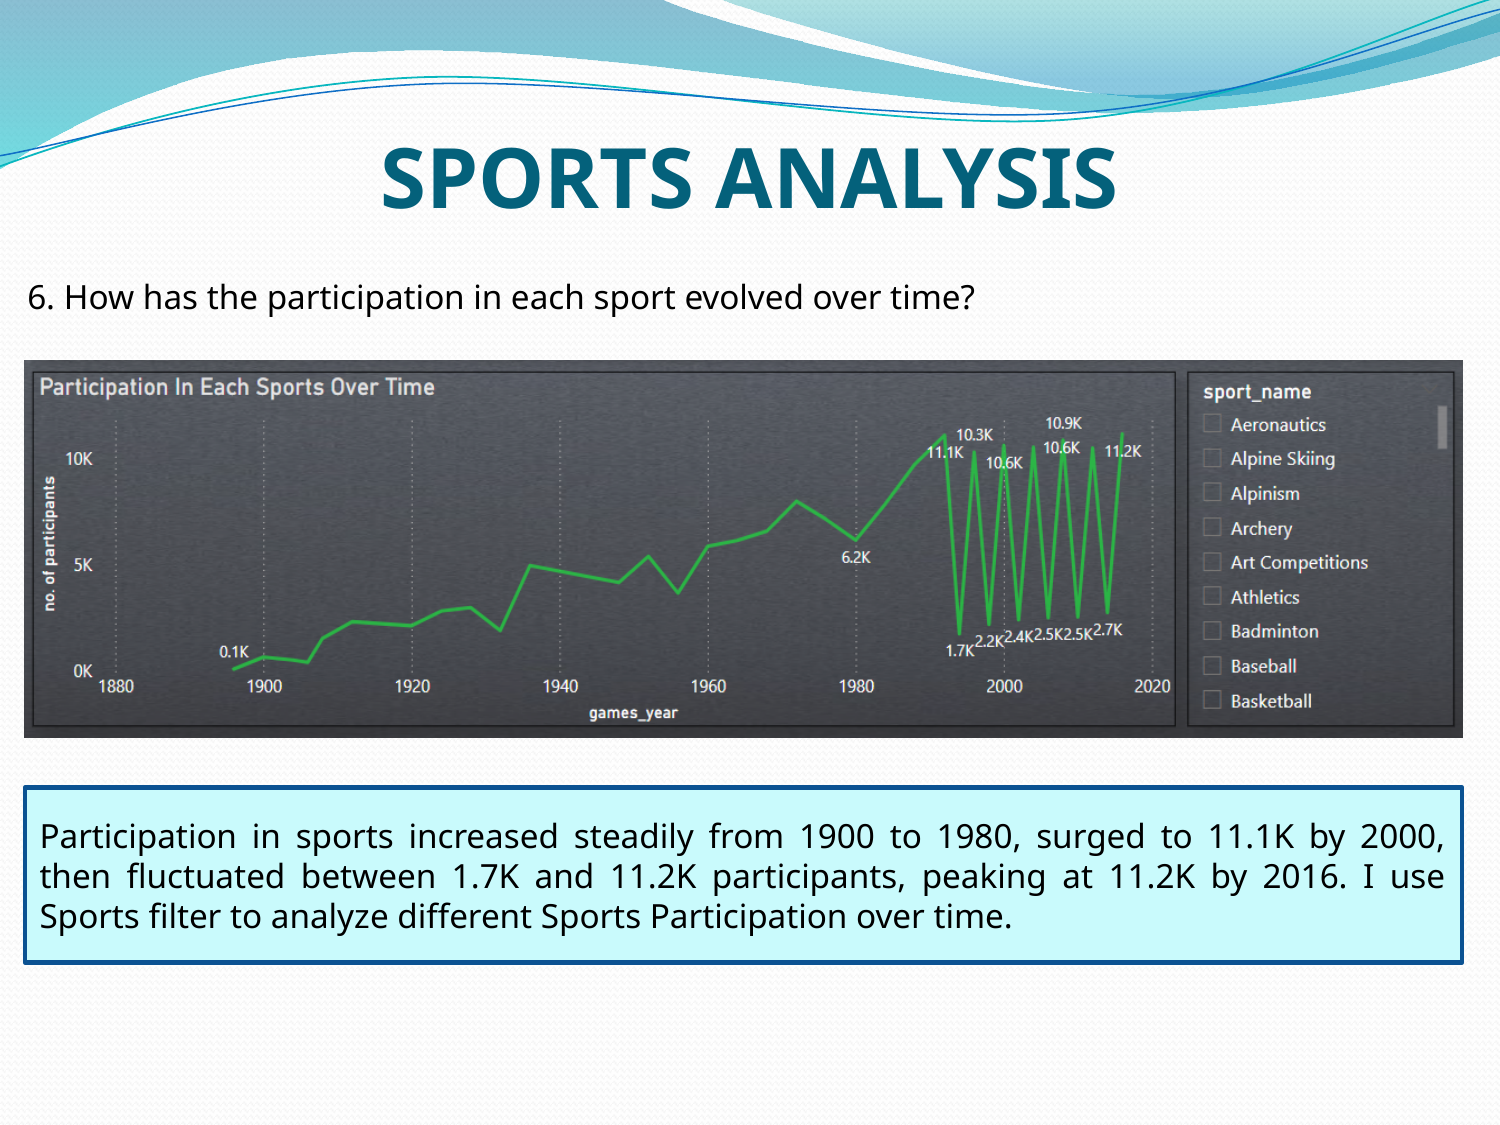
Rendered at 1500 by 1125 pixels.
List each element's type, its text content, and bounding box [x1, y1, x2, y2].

picture [24, 359, 1463, 738]
text_box Participation in sports increased steadily from 1900 to 1980, surged to 11.1K by 2000, then fluctuated between 1.7K and 11.2K participants, peaking at 11.2K by 2016. I use Sports filter to analyze different Sports Participation over time. [23, 785, 1464, 965]
text_box 6. How has the participation in each sport evolved over time? [12, 269, 1413, 325]
title SPORTS ANALYSIS [75, 37, 1425, 225]
